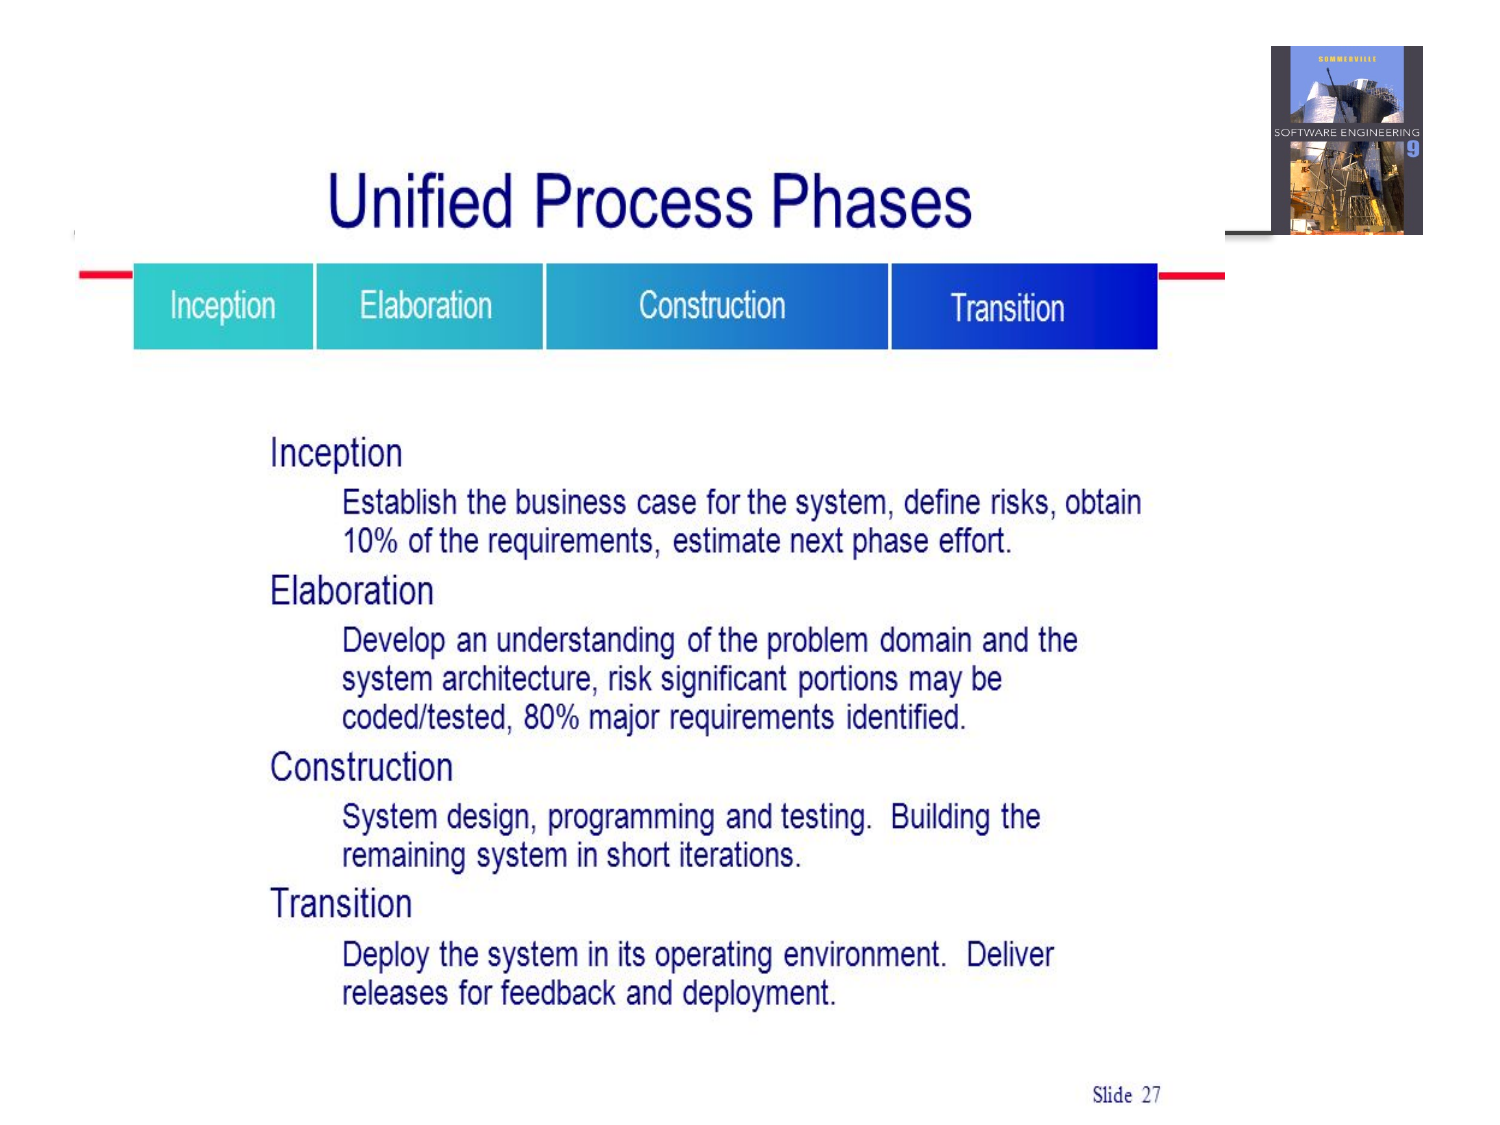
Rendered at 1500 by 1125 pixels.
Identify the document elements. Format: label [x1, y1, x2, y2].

list [74, 62, 1226, 1125]
picture [1271, 46, 1423, 235]
